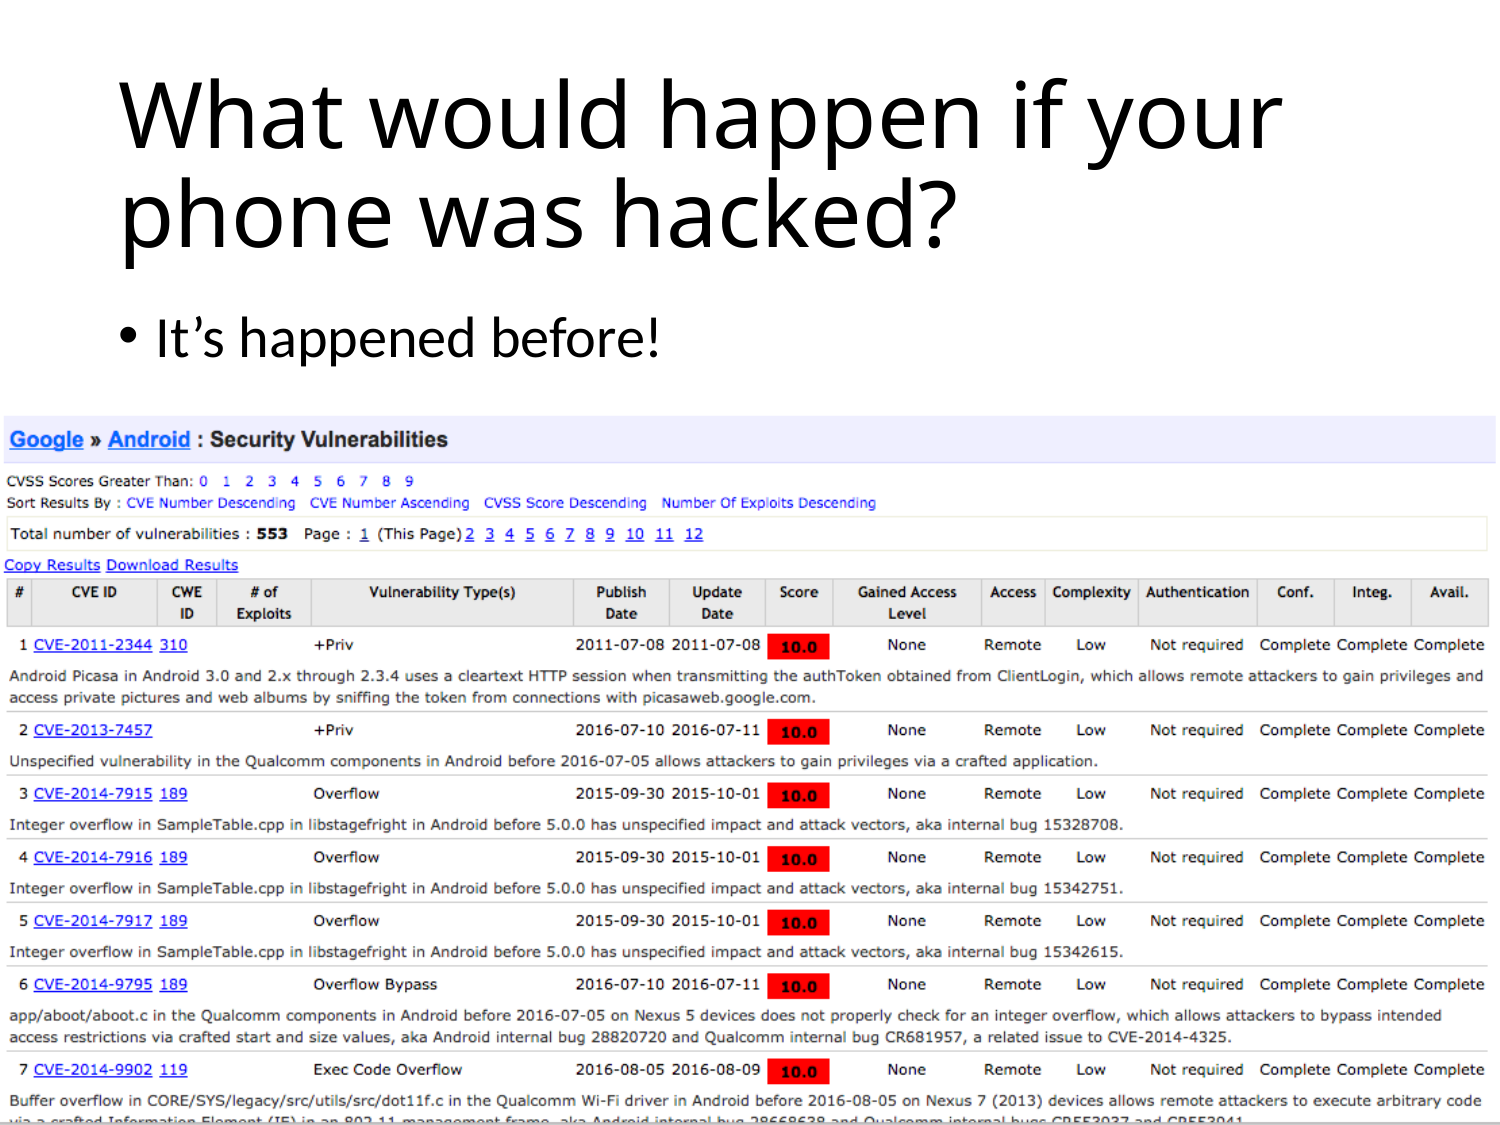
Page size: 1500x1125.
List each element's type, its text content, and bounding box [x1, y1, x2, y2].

list It’s happened before! [103, 299, 741, 412]
title What would happen if your phone was hacked? [103, 59, 1397, 278]
picture [0, 412, 1500, 1125]
